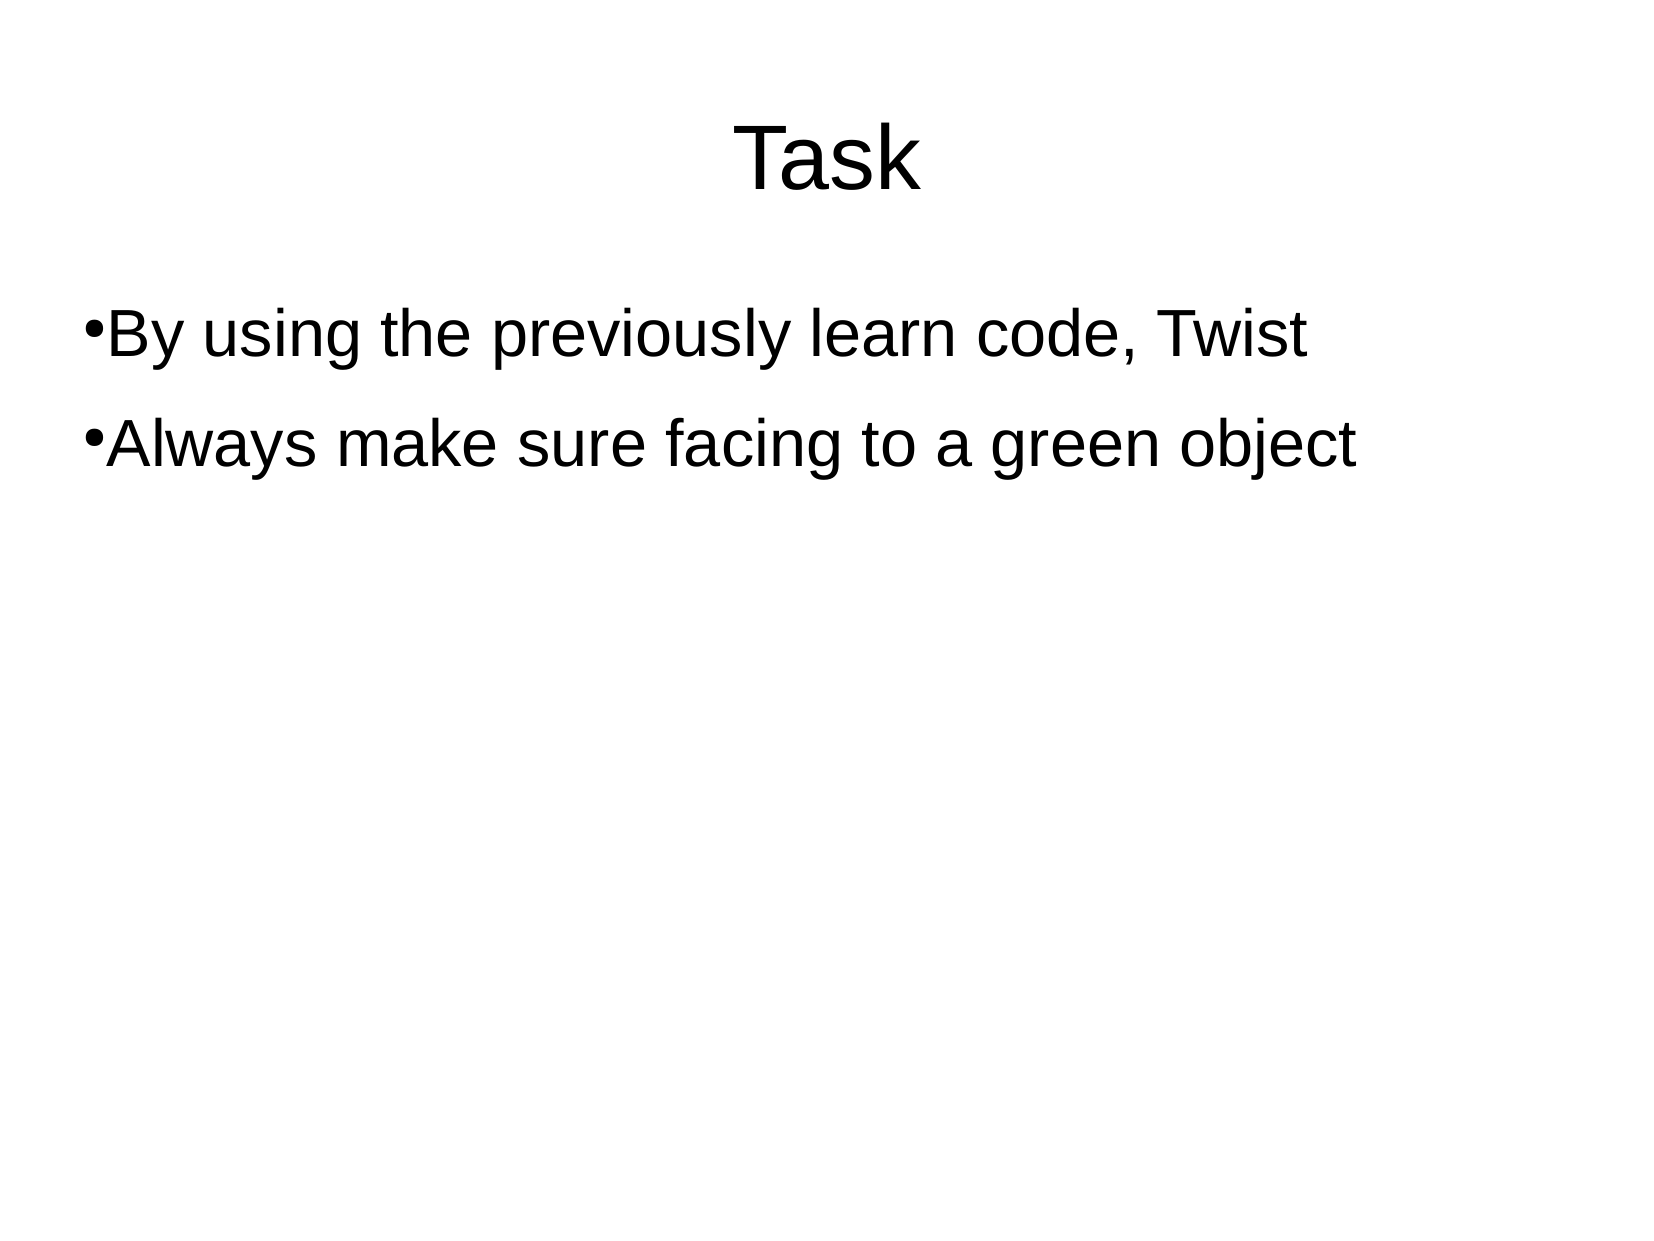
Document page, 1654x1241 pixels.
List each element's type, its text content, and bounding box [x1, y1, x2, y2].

list By using the previously learn code, Twist Always make sure facing to a green object [82, 290, 1571, 1010]
title Task [82, 49, 1571, 257]
